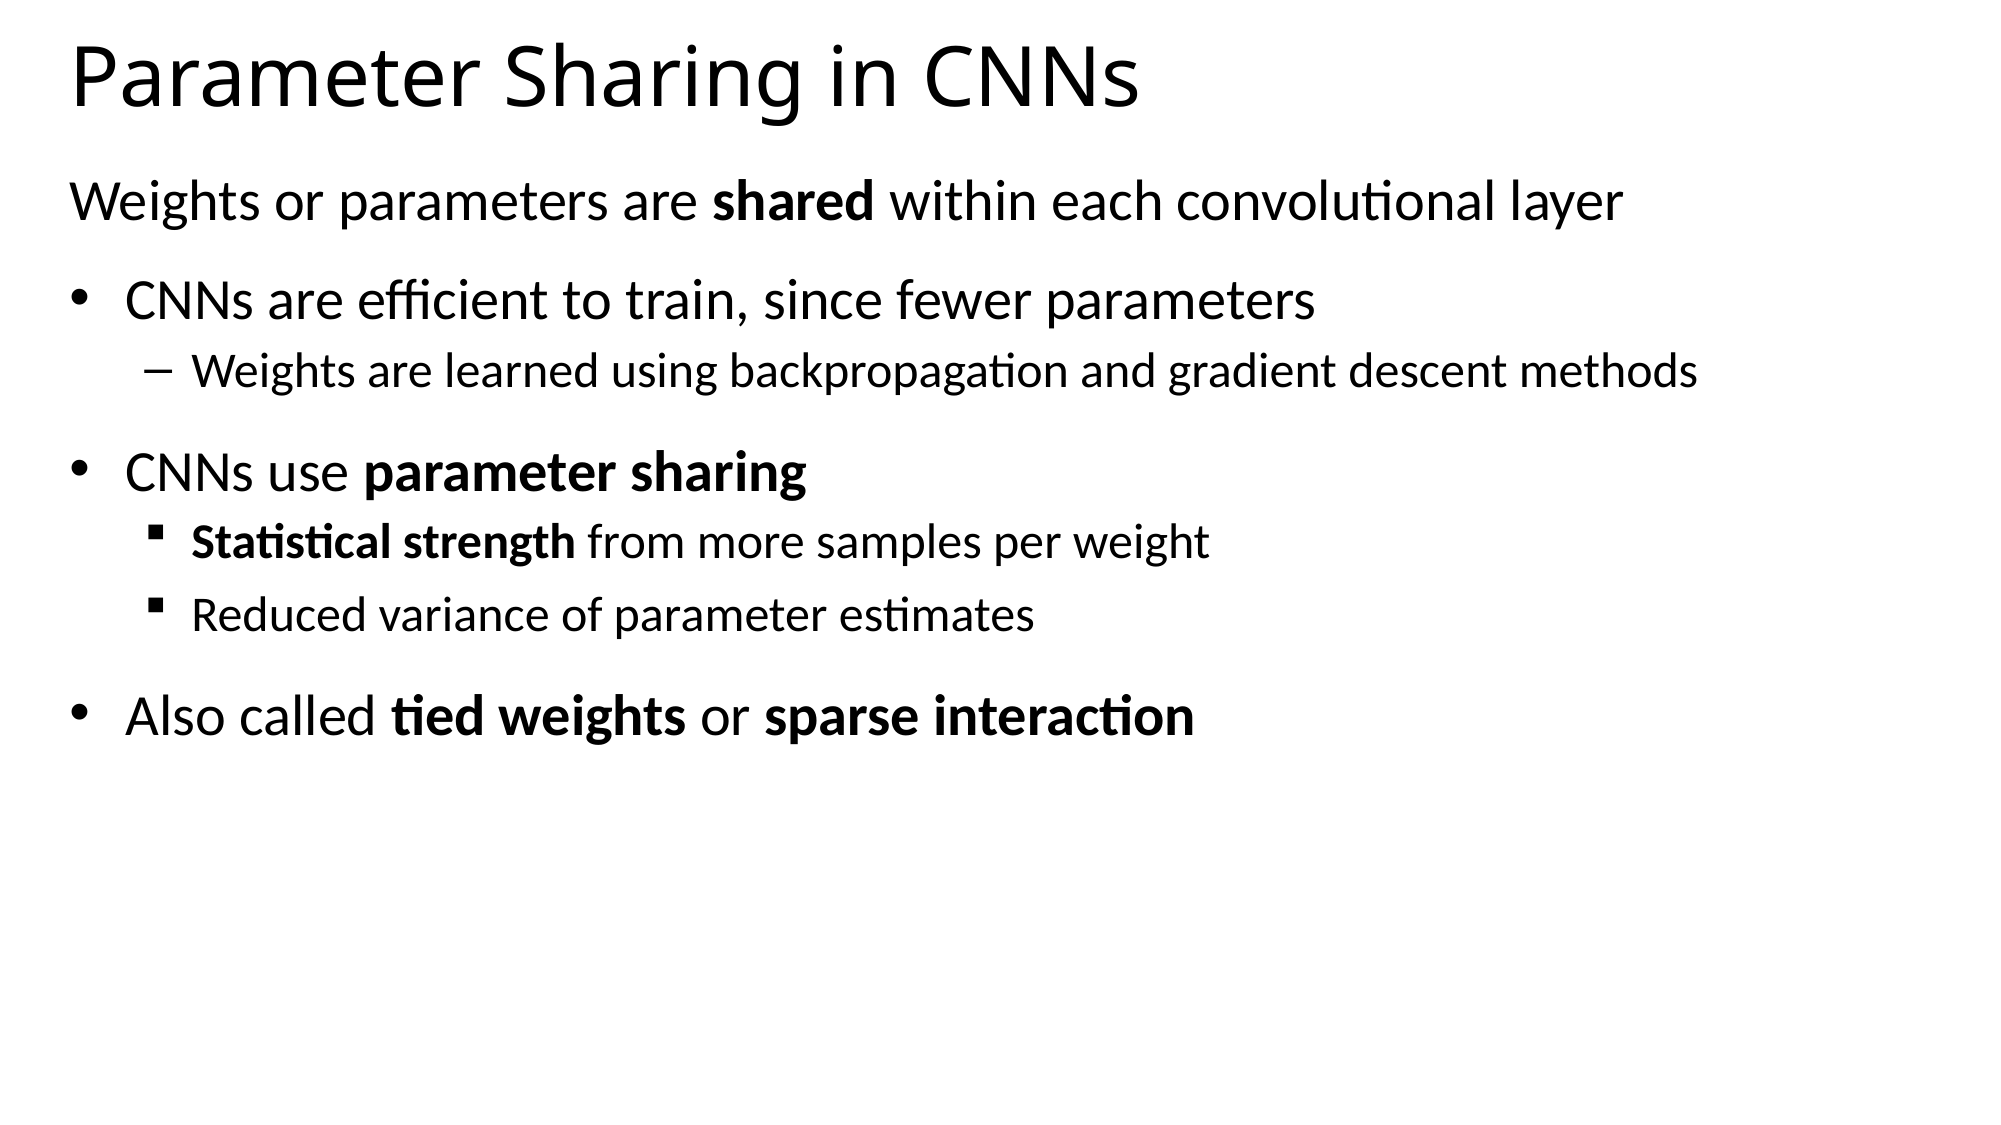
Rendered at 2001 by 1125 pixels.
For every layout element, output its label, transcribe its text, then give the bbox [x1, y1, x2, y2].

list Weights or parameters are shared within each convolutional layer CNNs are efficient to train, since fewer parameters Weights are learned using backpropagation and gradient descent methods CNNs use parameter sharing Statistical strength from more samples per weight Reduced variance of parameter estimates Also called tied weights or sparse interaction [54, 154, 1946, 1091]
title Parameter Sharing in CNNs [54, 34, 1966, 146]
